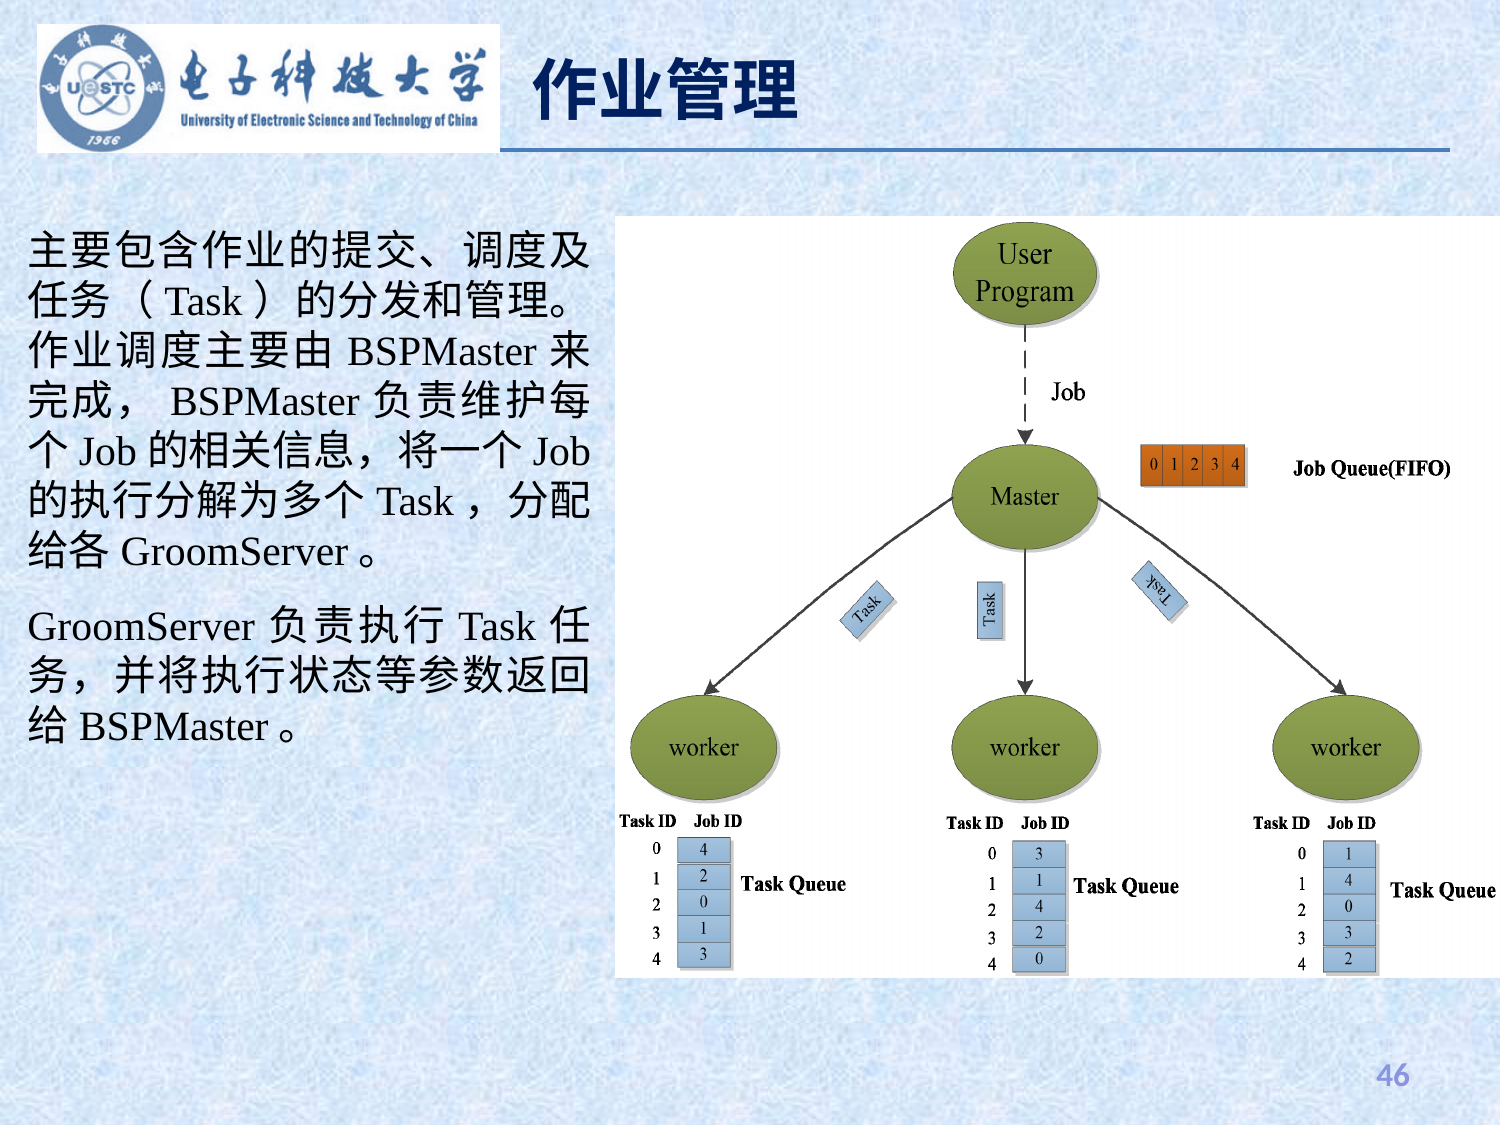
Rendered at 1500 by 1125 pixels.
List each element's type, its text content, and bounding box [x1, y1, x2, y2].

text_box 作业管理 [517, 40, 1430, 136]
slide_number 46 [1074, 1042, 1425, 1103]
text_box 主要包含作业的提交、调度及任务（Task）的分发和管理。作业调度主要由BSPMaster来完成，BSPMaster负责维护每个Job的相关信息，将一个Job的执行分解为多个Task，分配给各GroomServer。 GroomServer负责执行Task任务，并将执行状态等参数返回给BSPMaster。 [12, 216, 606, 757]
picture [0, 0, 1500, 1125]
